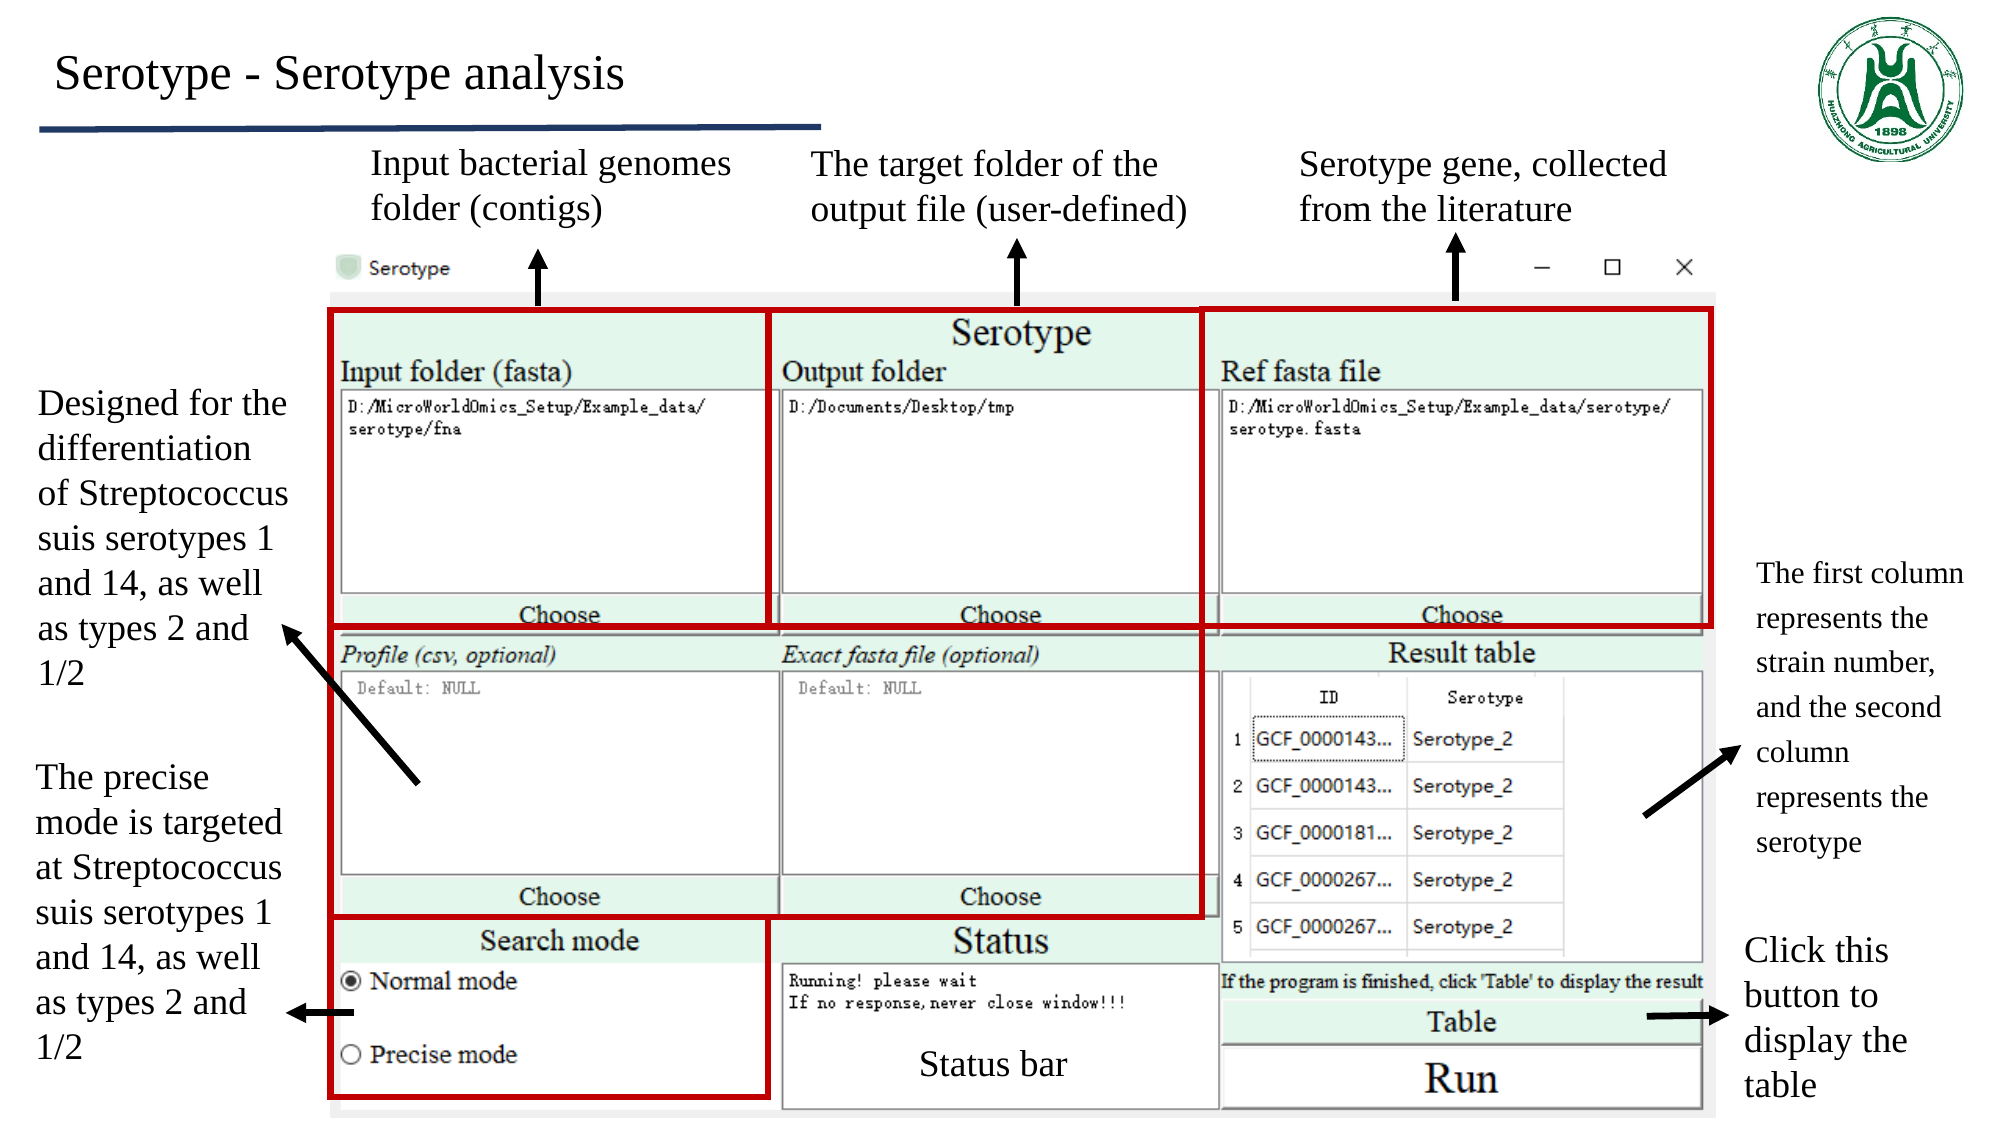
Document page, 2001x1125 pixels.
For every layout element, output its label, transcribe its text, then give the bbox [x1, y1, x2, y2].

text_box The target folder of the output file (user-defined) [795, 131, 1260, 237]
text_box Serotype - Serotype analysis [39, 32, 953, 108]
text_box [1808, 6, 1971, 195]
text_box Designed for the differentiation of Streptococcus suis serotypes 1 and 14, as well as types 2 and 1/2 [22, 370, 305, 701]
text_box The first column represents the strain number, and the second column represents the serotype [1741, 537, 1984, 866]
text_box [39, 126, 821, 130]
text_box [281, 623, 419, 785]
text_box Click this button to display the table [1729, 917, 1958, 1113]
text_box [1644, 744, 1742, 817]
text_box The precise mode is targeted at Streptococcus suis serotypes 1 and 14, as well as types 2 and 1/2 [20, 744, 303, 1075]
text_box Serotype gene, collected from the literature [1284, 131, 1750, 237]
text_box Input bacterial genomes folder (contigs) [355, 130, 778, 236]
text_box [29, 32, 1281, 119]
picture [330, 247, 1716, 1118]
